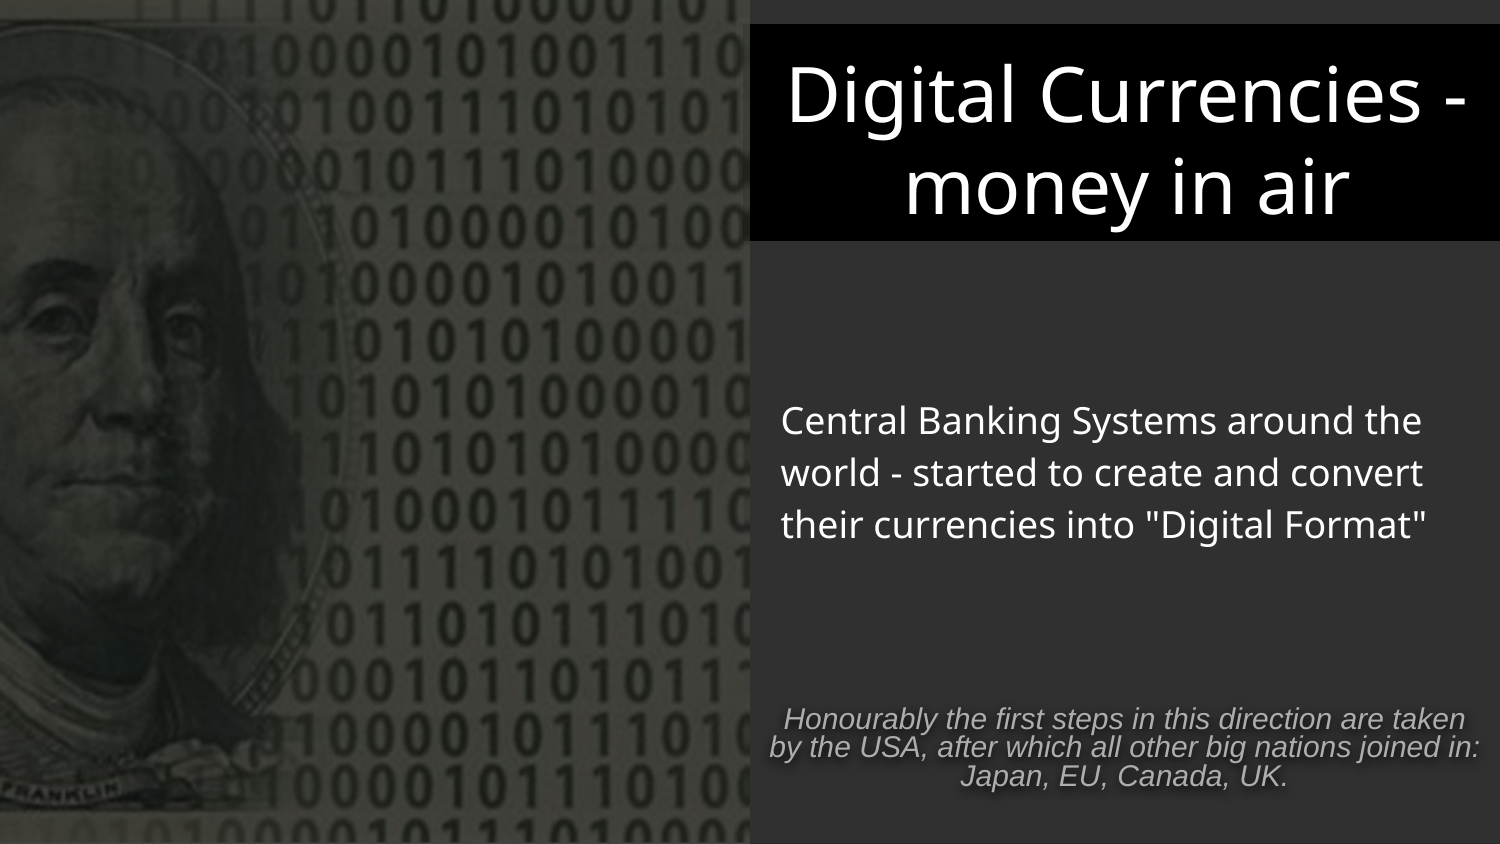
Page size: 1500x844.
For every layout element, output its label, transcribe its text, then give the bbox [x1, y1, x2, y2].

picture [0, 0, 751, 844]
title Digital Currencies - money in air [754, 21, 1500, 245]
subtitle Honourably the first steps in this direction are taken by the USA, after which all other big nations joined in: Japan, EU, Canada, UK. [754, 691, 1500, 844]
list Central Banking Systems around the world - started to create and convert their currencies into "Digital Format" [765, 255, 1476, 681]
